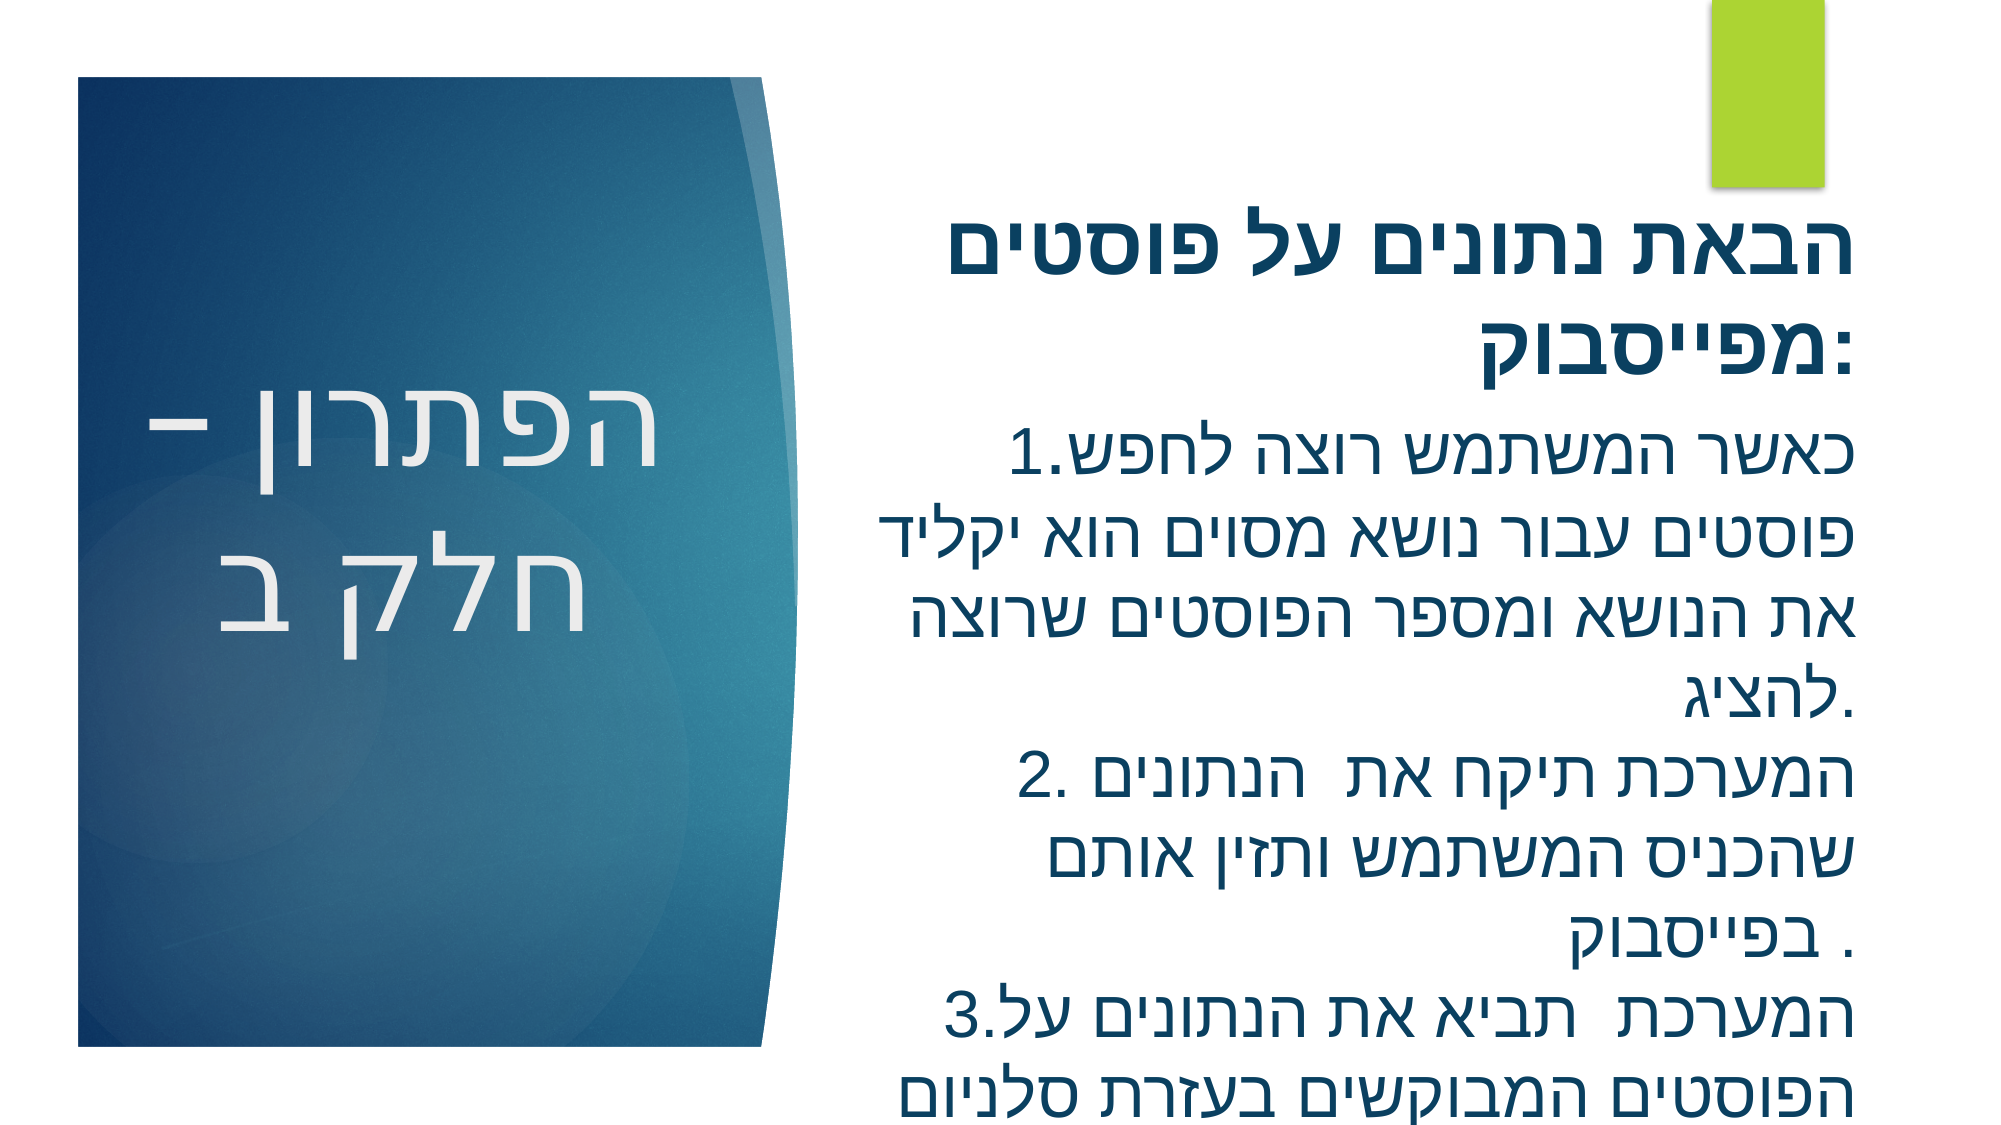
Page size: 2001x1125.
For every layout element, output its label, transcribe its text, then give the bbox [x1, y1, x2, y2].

text_box הבאת נתונים על פוסטים מפייסבוק: 1.כאשר המשתמש רוצה לחפש פוסטים עבור נושא מסוים הוא יקליד את הנושא ומספר הפוסטים שרוצה להציג. 2. המערכת תיקח את הנתונים שהכניס המשתמש ותזין אותם בפייסבוק . 3.המערכת תביא את הנתונים על הפוסטים המבוקשים בעזרת סלניום ותציגם למשתמש. [817, 183, 1873, 1125]
text_box [1714, 94, 1847, 184]
title הפתרון – חלק ב [126, 278, 685, 666]
